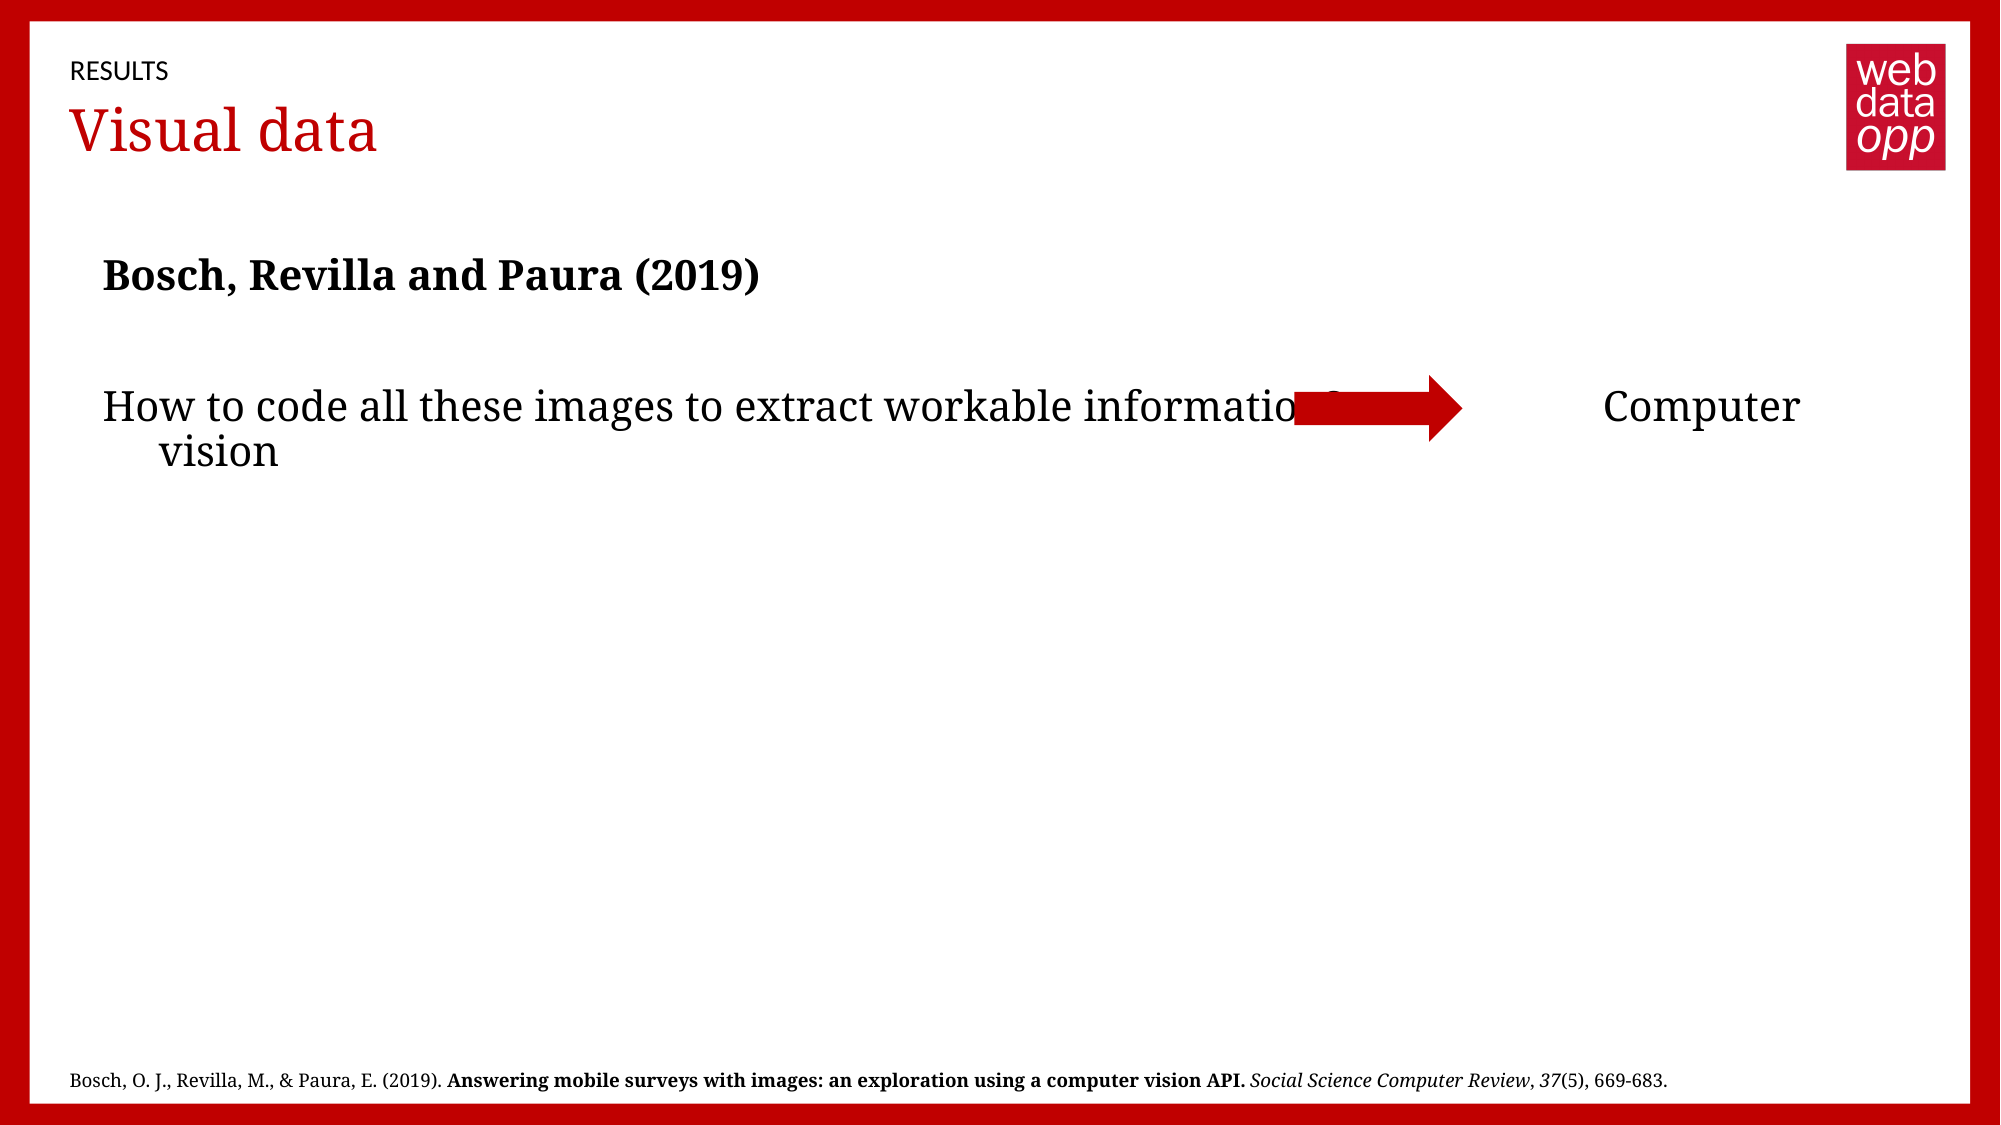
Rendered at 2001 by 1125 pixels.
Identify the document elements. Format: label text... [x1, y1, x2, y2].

list RESULTS [54, 48, 1747, 95]
text_box [1293, 372, 1465, 445]
text_box Bosch, O. J., Revilla, M., & Paura, E. (2019). Answering mobile surveys with images: an exploration using a computer vision API. Social Science Computer Review, 37(5), 669-683. [54, 1060, 1853, 1099]
list Bosch, Revilla and Paura (2019) How to code all these images to extract workable information? Computer vision [87, 246, 1913, 1028]
picture [1845, 42, 1948, 174]
title Visual data [54, 97, 1807, 169]
